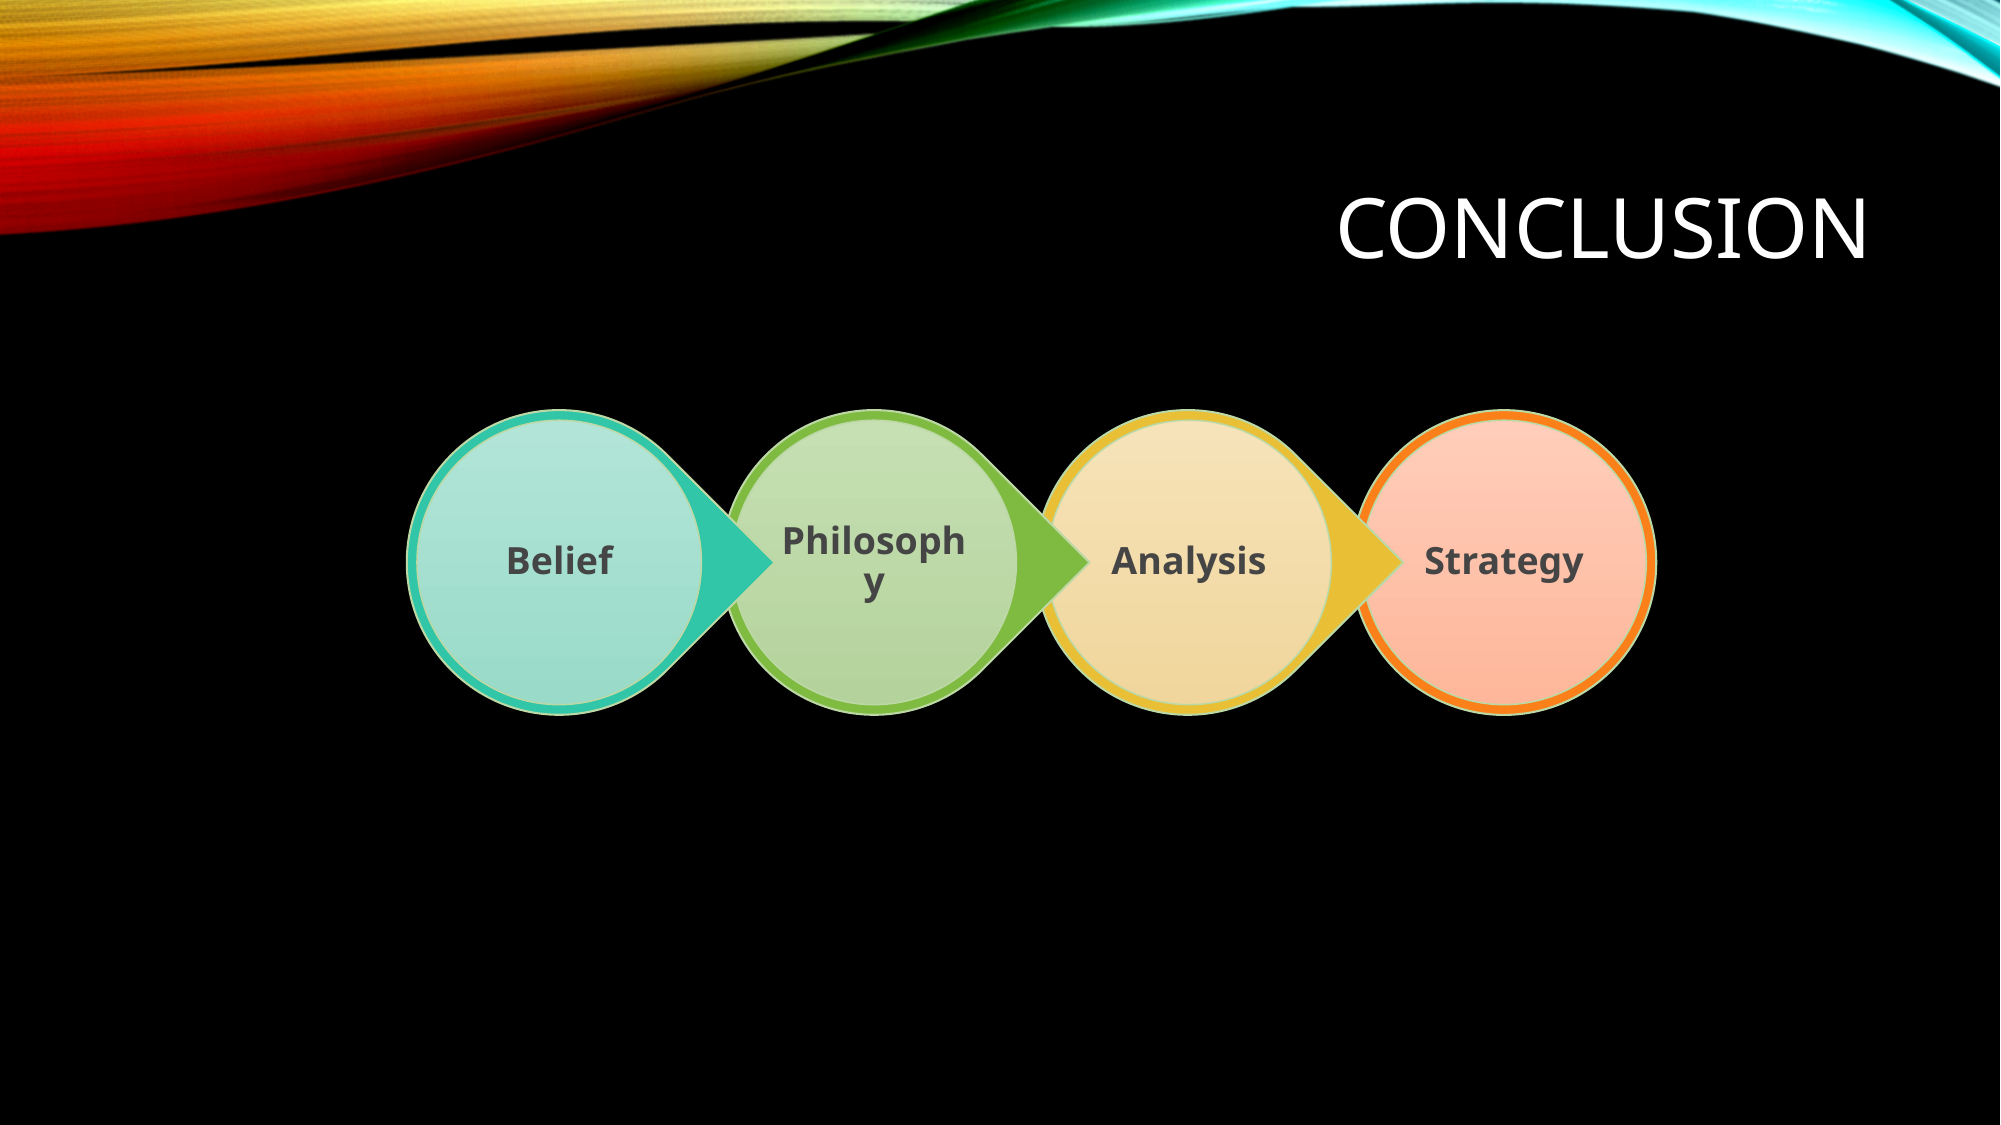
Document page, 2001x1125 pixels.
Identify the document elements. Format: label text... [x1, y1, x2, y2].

picture [0, 0, 2000, 237]
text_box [343, 346, 1657, 779]
title CONCLUSION [474, 125, 1888, 338]
